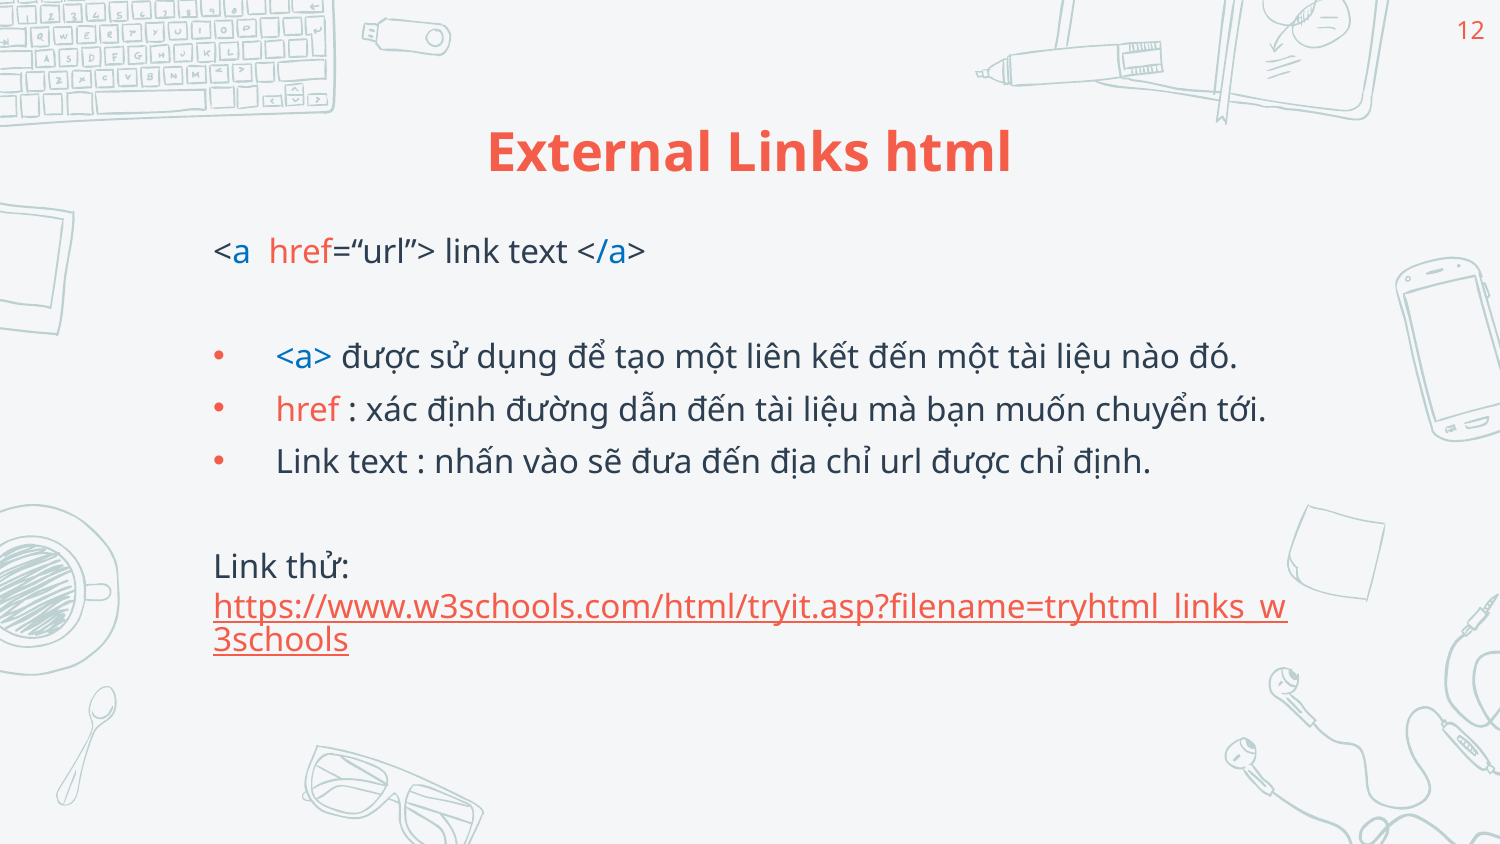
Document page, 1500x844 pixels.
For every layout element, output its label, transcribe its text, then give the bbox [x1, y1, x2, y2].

list <a href=“url”> link text </a> <a> được sử dụng để tạo một liên kết đến một tài liệu nào đó. href : xác định đường dẫn đến tài liệu mà bạn muốn chuyển tới. Link text : nhấn vào sẽ đưa đến địa chỉ url được chỉ định. Link thử: https://www.w3schools.com/html/tryit.asp?filename=tryhtml_links_w3schools [185, 215, 1315, 790]
slide_number 12 [1435, 0, 1500, 53]
title External Links html [185, 102, 1315, 198]
